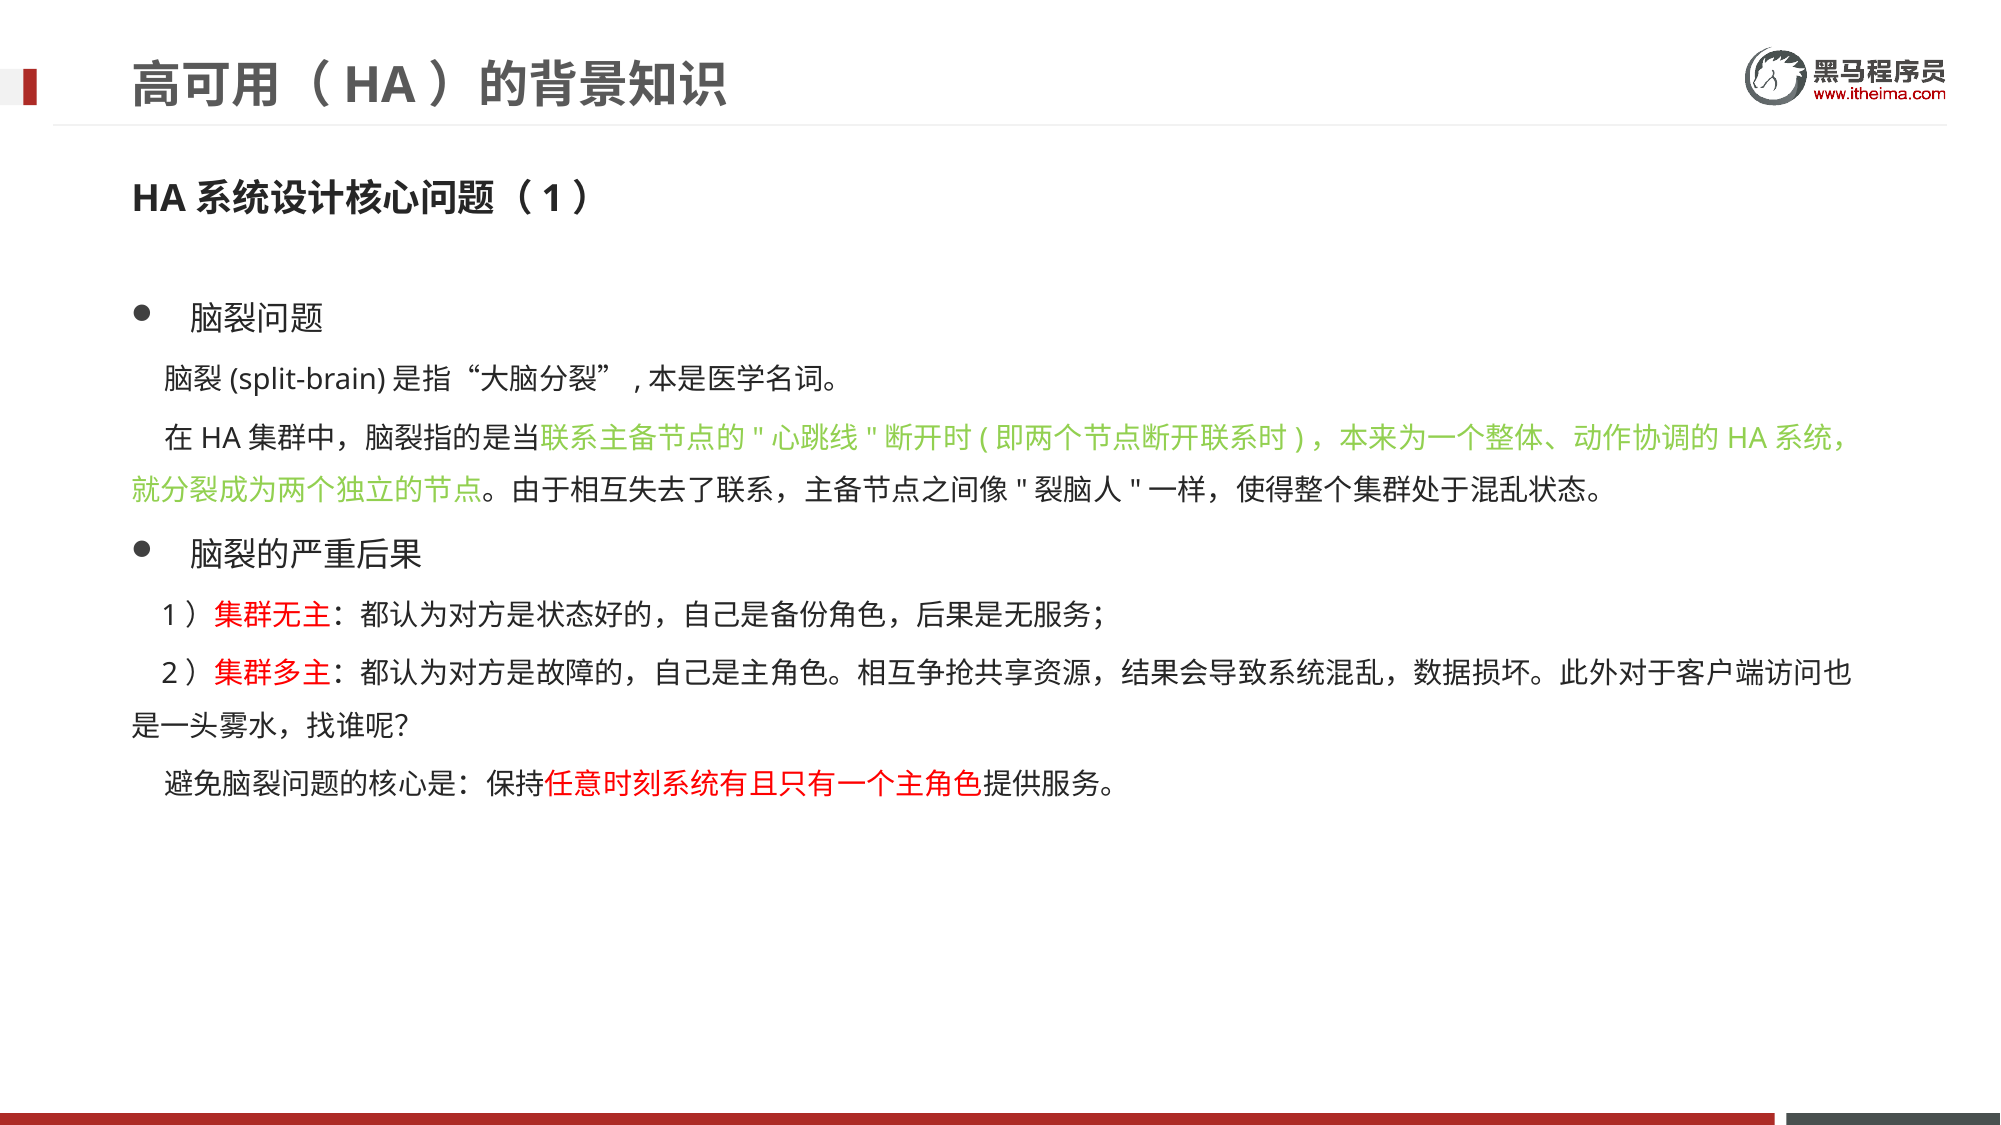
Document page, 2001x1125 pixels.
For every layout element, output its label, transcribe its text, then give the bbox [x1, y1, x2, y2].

picture [1744, 46, 1946, 106]
list 脑裂问题 脑裂(split-brain)是指“大脑分裂”,本是医学名词。 在HA集群中，脑裂指的是当联系主备节点的"心跳线"断开时(即两个节点断开联系时)，本来为一个整体、动作协调的HA系统，就分裂成为两个独立的节点。由于相互失去了联系，主备节点之间像"裂脑人"一样，使得整个集群处于混乱状态。 脑裂的严重后果 1）集群无主：都认为对方是状态好的，自己是备份角色，后果是无服务； 2）集群多主：都认为对方是故障的，自己是主角色。相互争抢共享资源，结果会导致系统混乱，数据损坏。此外对于客户端访问也是一头雾水，找谁呢？ 避免脑裂问题的核心是：保持任意时刻系统有且只有一个主角色提供服务。 [116, 270, 1880, 963]
list HA系统设计核心问题（1） [116, 154, 1880, 239]
title 高可用（HA）的背景知识 [116, 40, 1556, 125]
